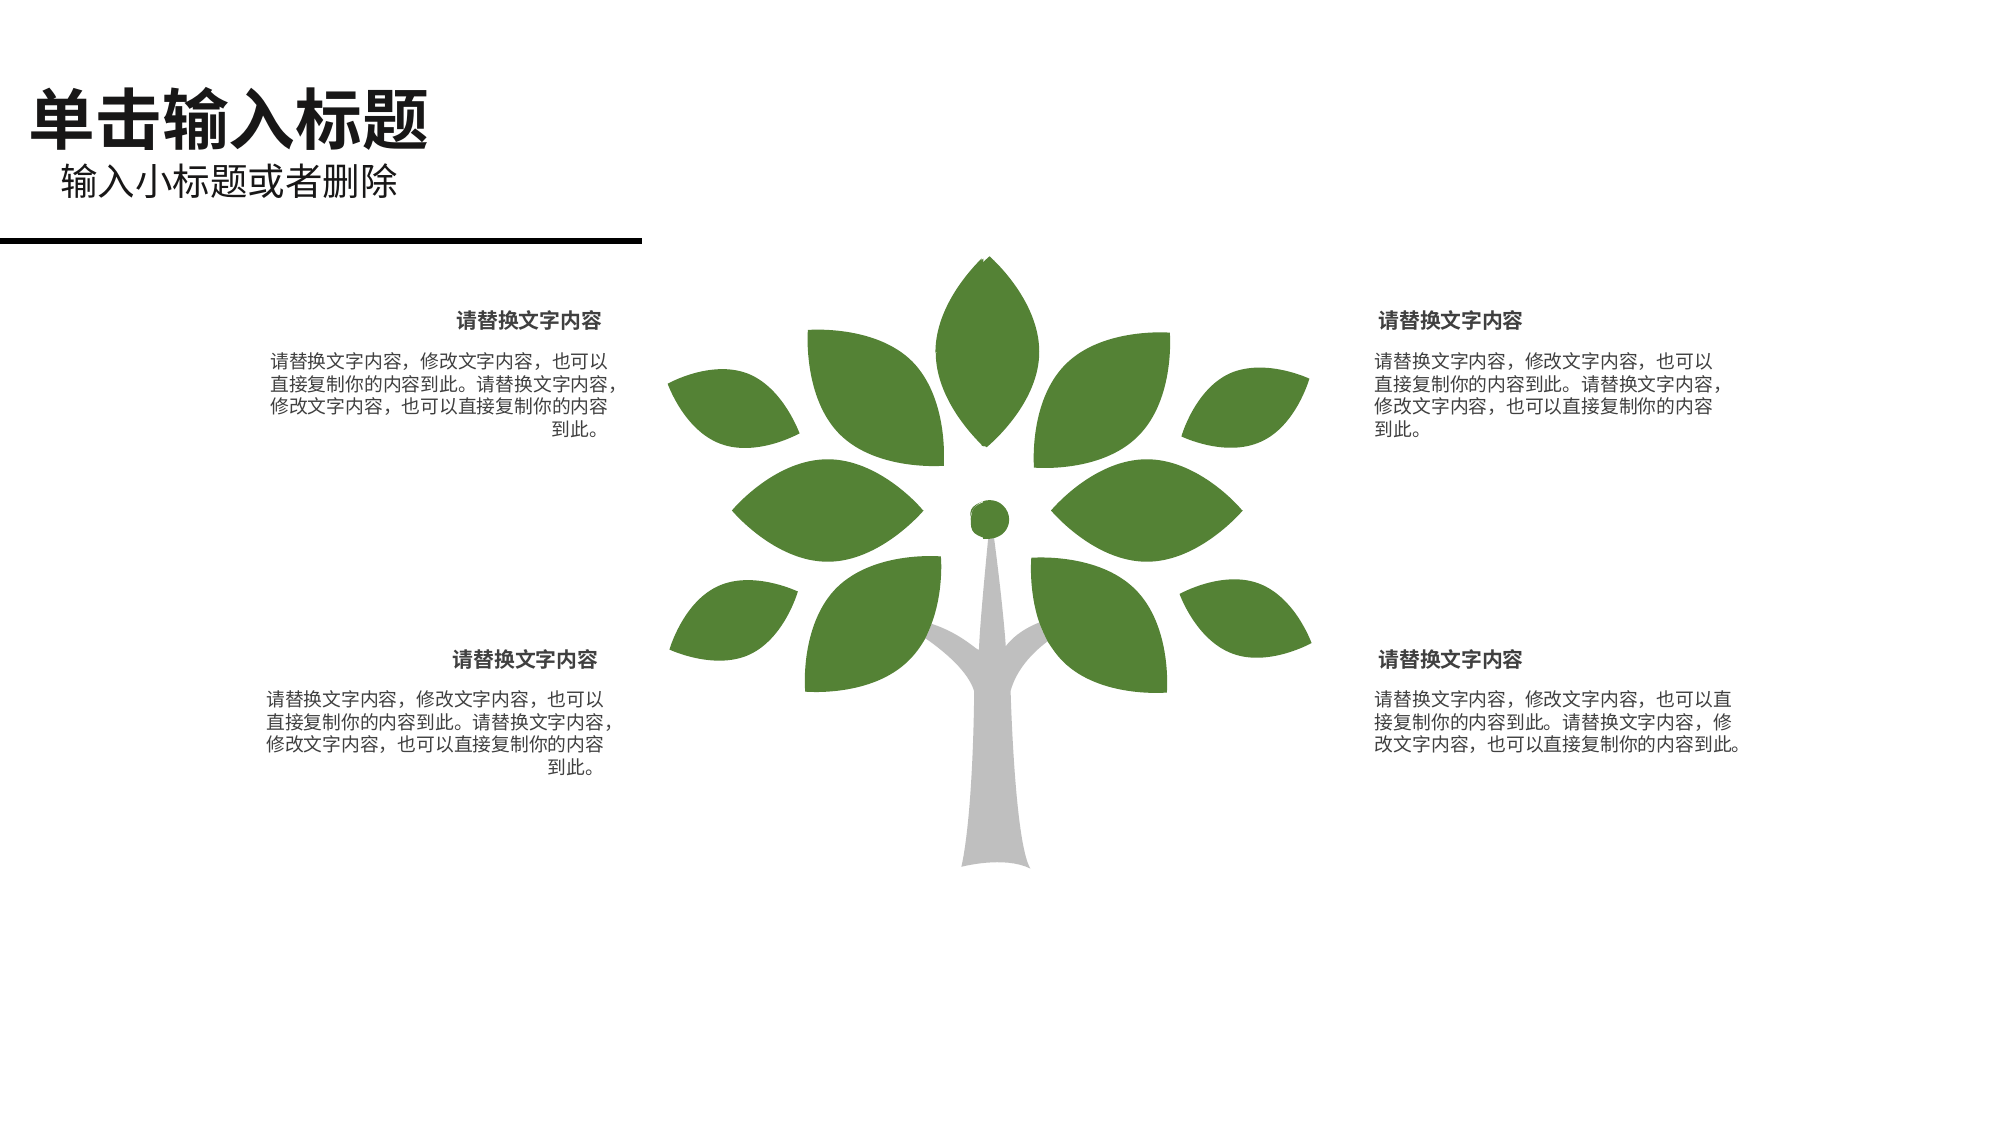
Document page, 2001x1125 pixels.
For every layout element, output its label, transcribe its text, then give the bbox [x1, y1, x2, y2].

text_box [250, 256, 1750, 869]
text_box 单击输入标题 输入小标题或者删除 [0, 70, 458, 211]
